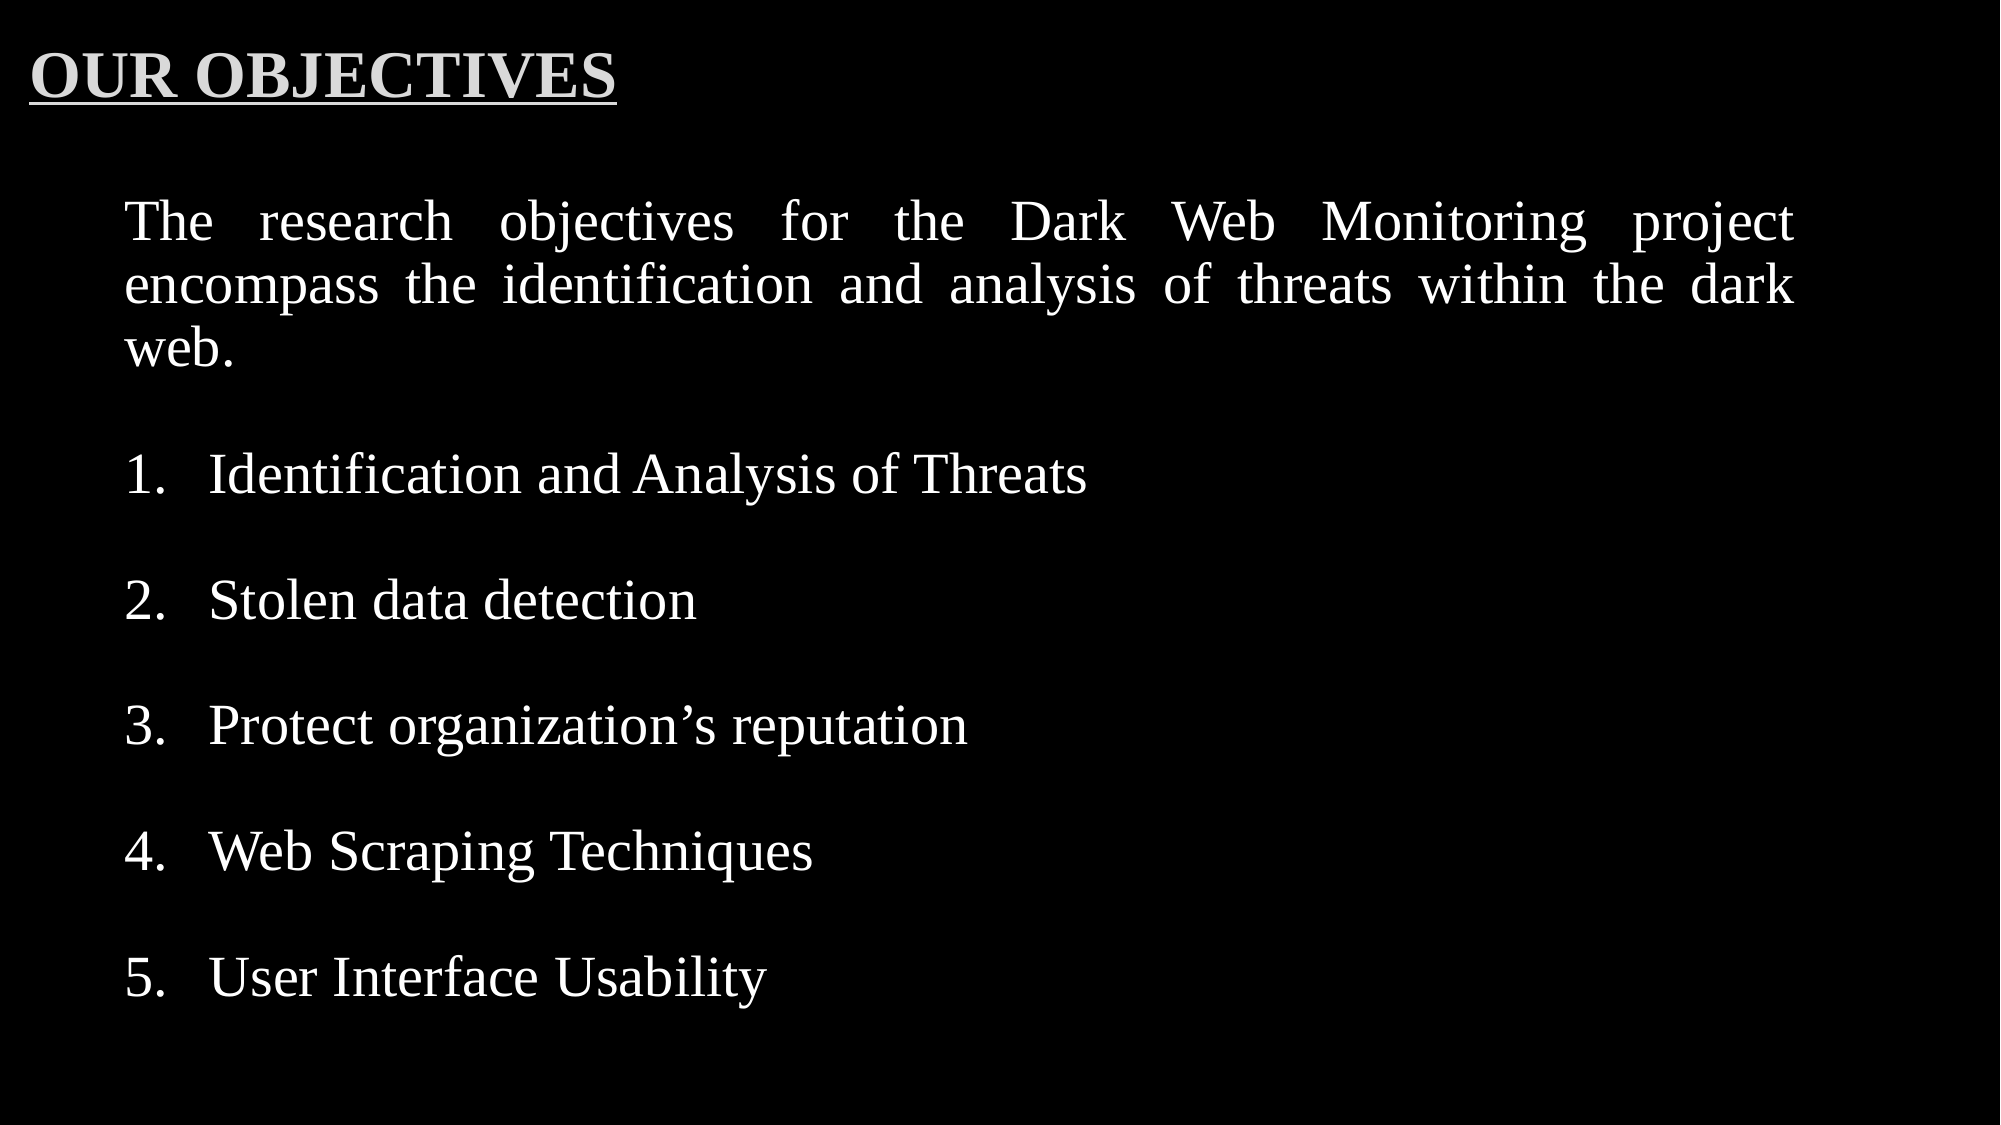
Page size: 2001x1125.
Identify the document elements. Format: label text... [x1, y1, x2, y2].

subtitle The research objectives for the Dark Web Monitoring project encompass the identification and analysis of threats within the dark web. Identification and Analysis of Threats Stolen data detection Protect organization’s reputation Web Scraping Techniques User Interface Usability [109, 182, 1811, 1125]
title OUR OBJECTIVES [14, 0, 885, 120]
